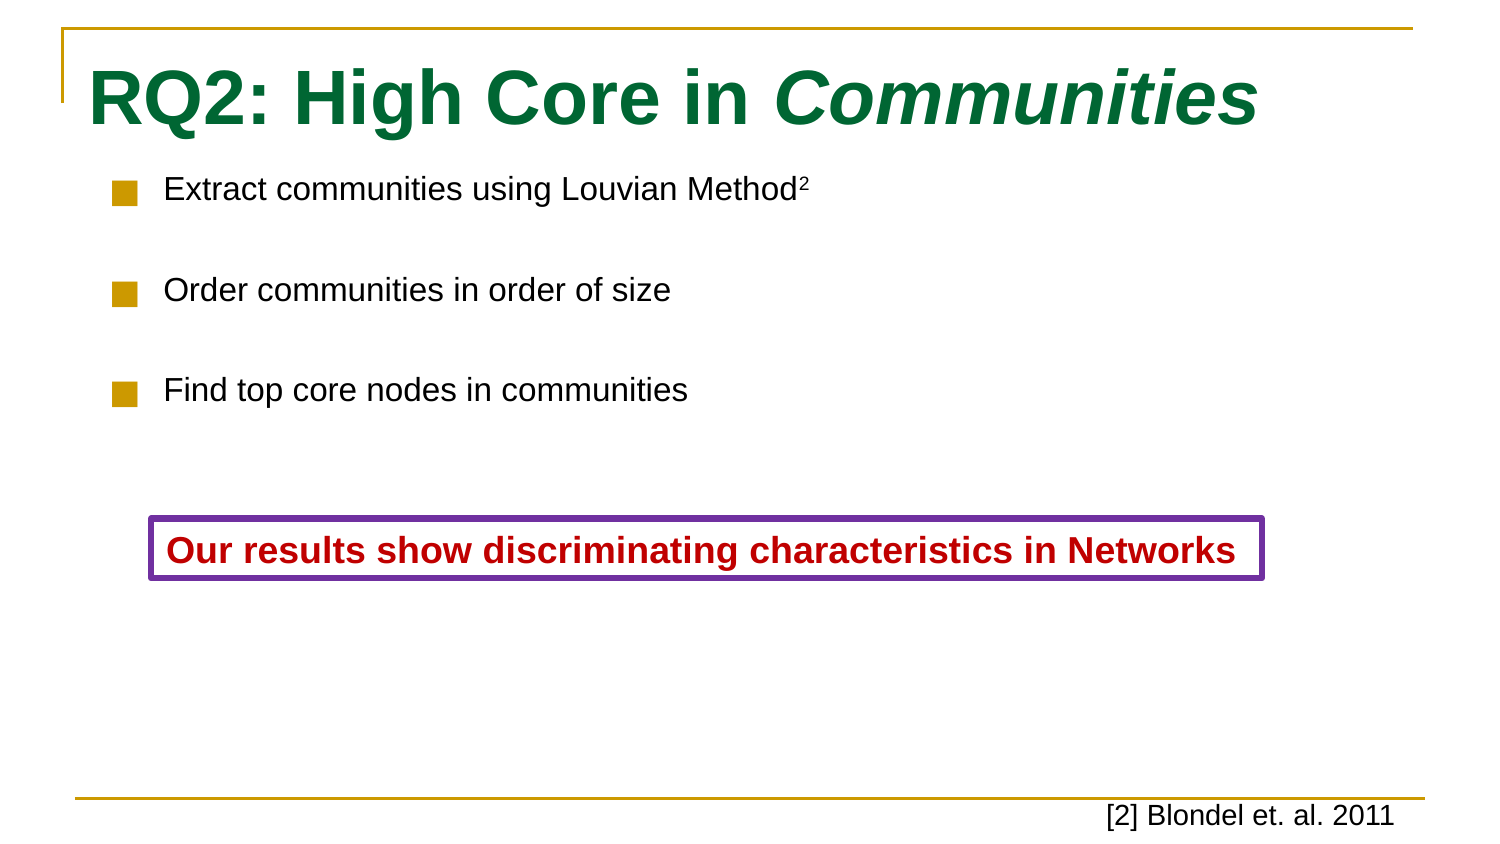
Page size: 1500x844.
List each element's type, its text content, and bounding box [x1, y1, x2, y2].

text_box Our results show discriminating characteristics in Networks [151, 518, 1262, 579]
text_box [2] Blondel et. al. 2011 [908, 788, 1411, 839]
title RQ2: High Core in Communities [74, 34, 1425, 115]
list Extract communities using Louvian Method2 Order communities in order of size Find top core nodes in communities [74, 154, 1439, 479]
